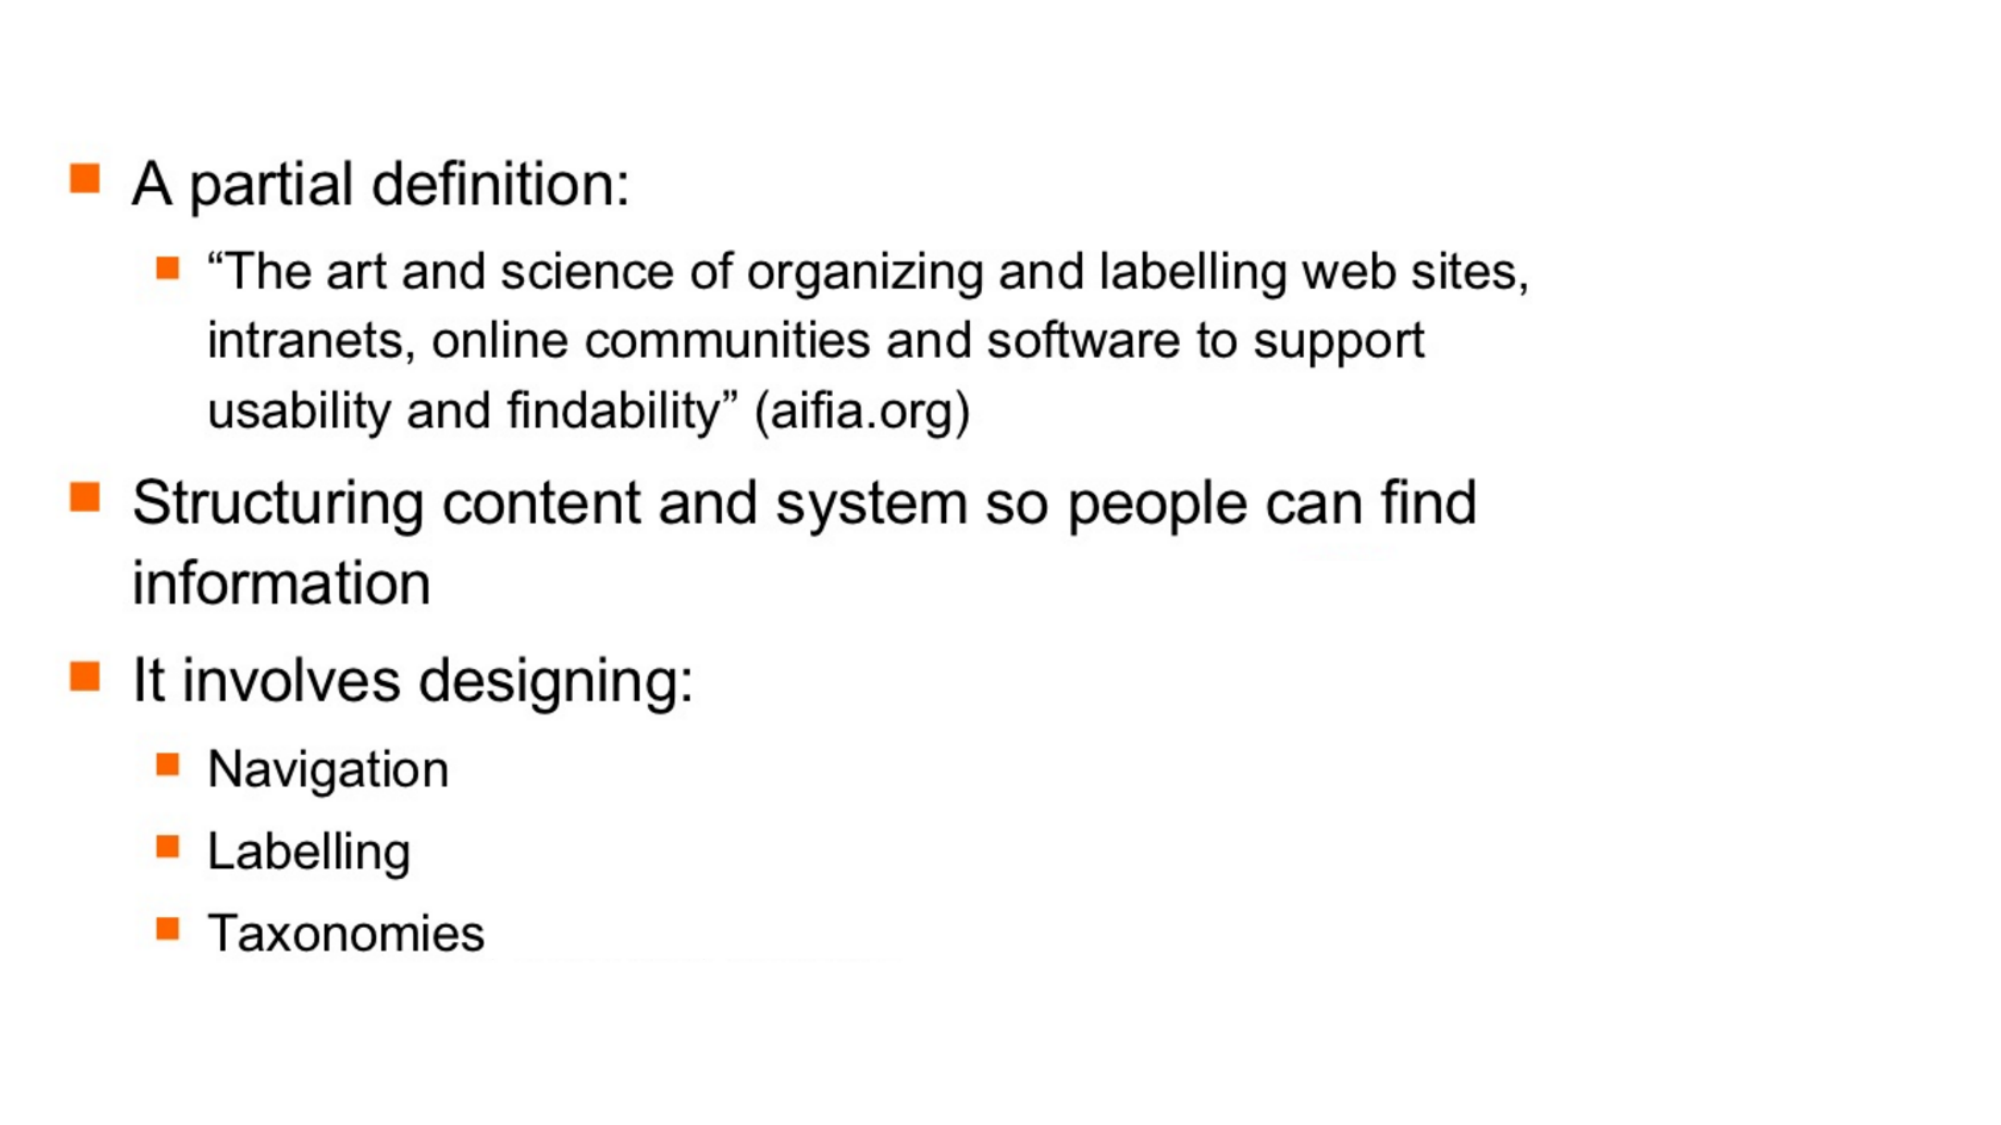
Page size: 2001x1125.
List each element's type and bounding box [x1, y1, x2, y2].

picture [40, 135, 1577, 979]
